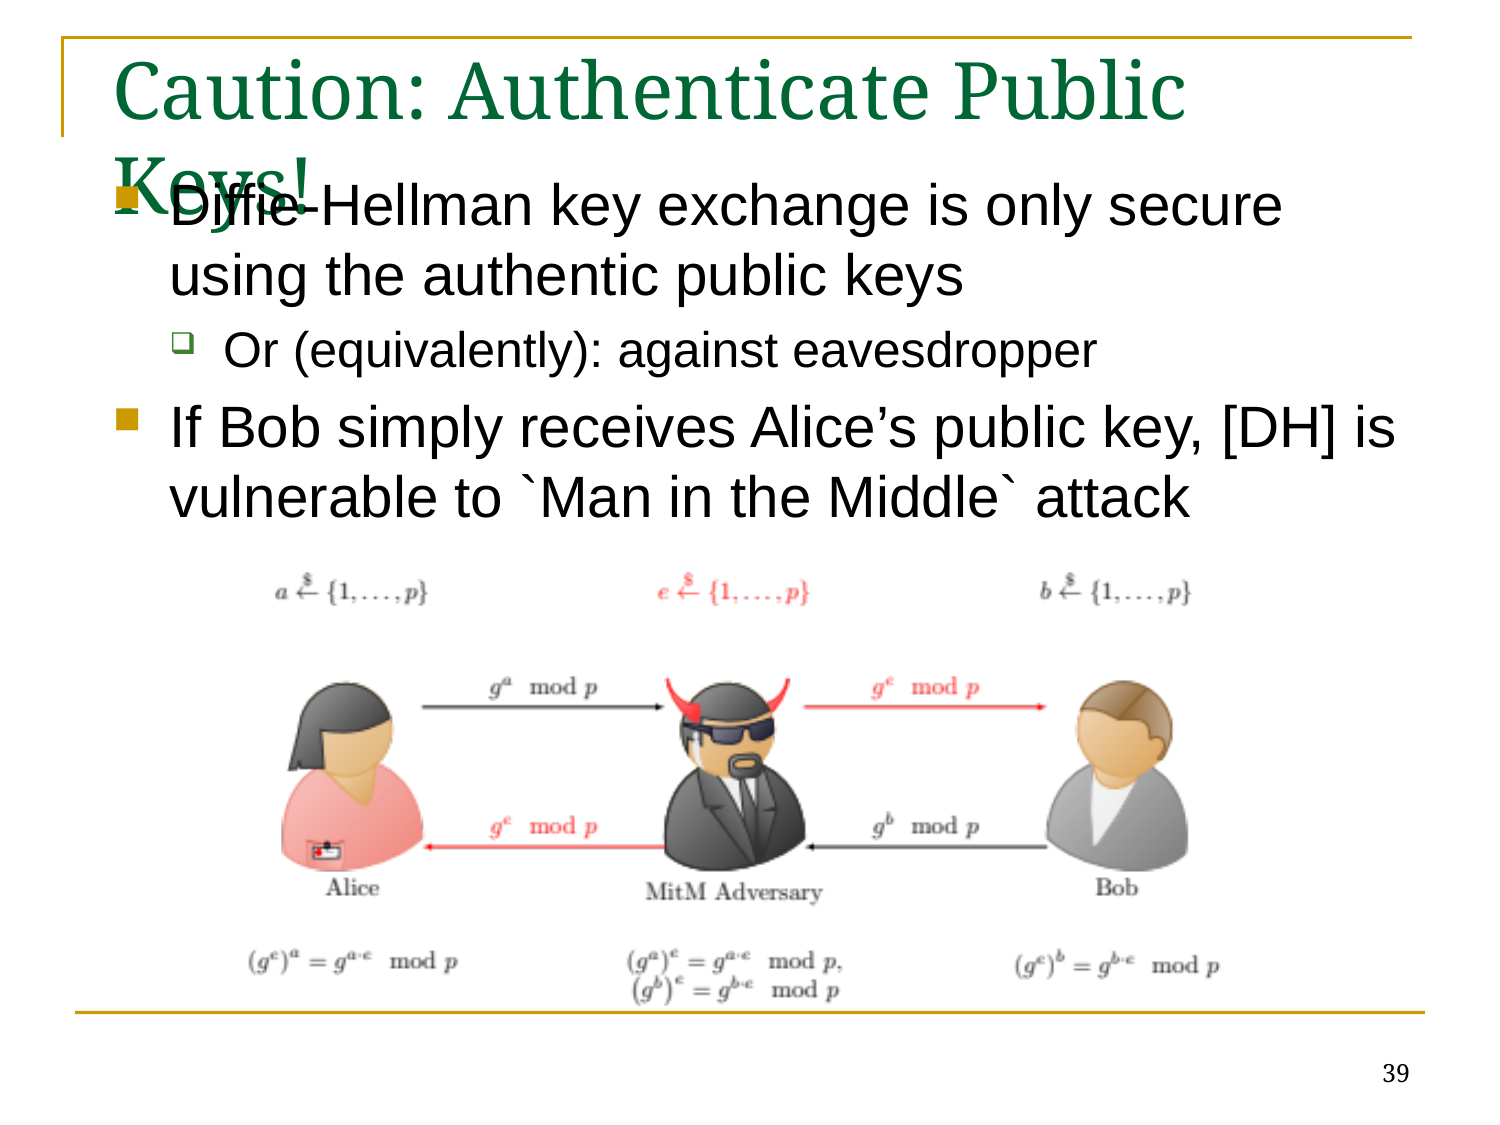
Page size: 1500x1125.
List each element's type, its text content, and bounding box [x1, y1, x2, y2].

title Caution: Authenticate Public Keys! [97, 33, 1373, 221]
picture [242, 562, 1226, 1007]
list Diffie-Hellman key exchange is only secure using the authentic public keys Or (equivalently): against eavesdropper If Bob simply receives Alice’s public key, [DH] is vulnerable to `Man in the Middle` attack [98, 160, 1414, 835]
slide_number 39 [1074, 1024, 1425, 1100]
